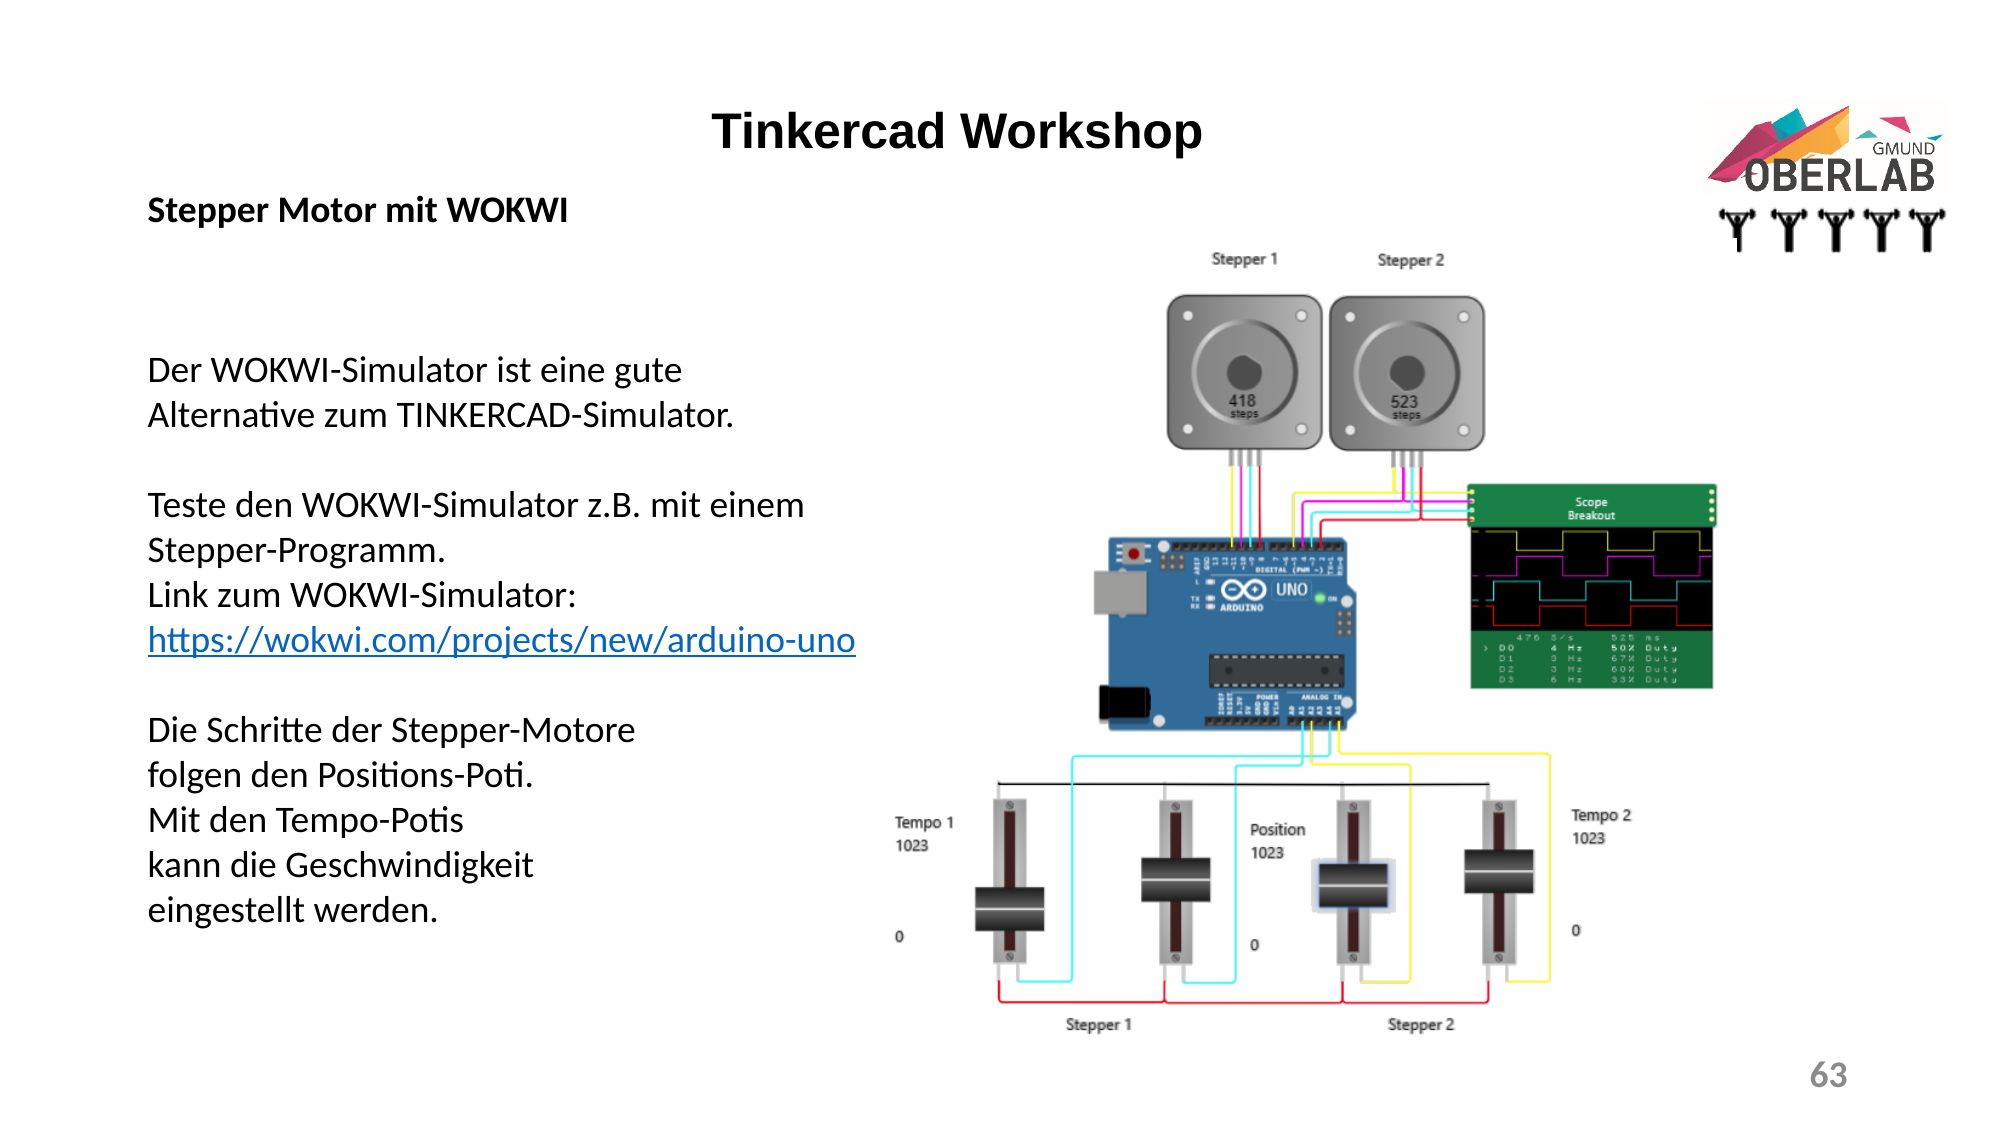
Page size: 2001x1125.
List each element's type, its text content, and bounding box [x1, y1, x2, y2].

picture [890, 98, 1954, 1046]
subtitle Tinkercad Workshop [214, 98, 1700, 177]
text_box Der WOKWI-Simulator ist eine gute Alternative zum TINKERCAD-Simulator. Teste den WOKWI-Simulator z.B. mit einem Stepper-Programm. Link zum WOKWI-Simulator: https://wokwi.com/projects/new/arduino-uno Die Schritte der Stepper-Motore folgen den Positions-Poti. Mit den Tempo-Potis kann die Geschwindigkeit eingestellt werden. [132, 337, 890, 938]
text_box Stepper Motor mit WOKWI [132, 177, 1714, 238]
slide_number 63 [1412, 1042, 1863, 1103]
